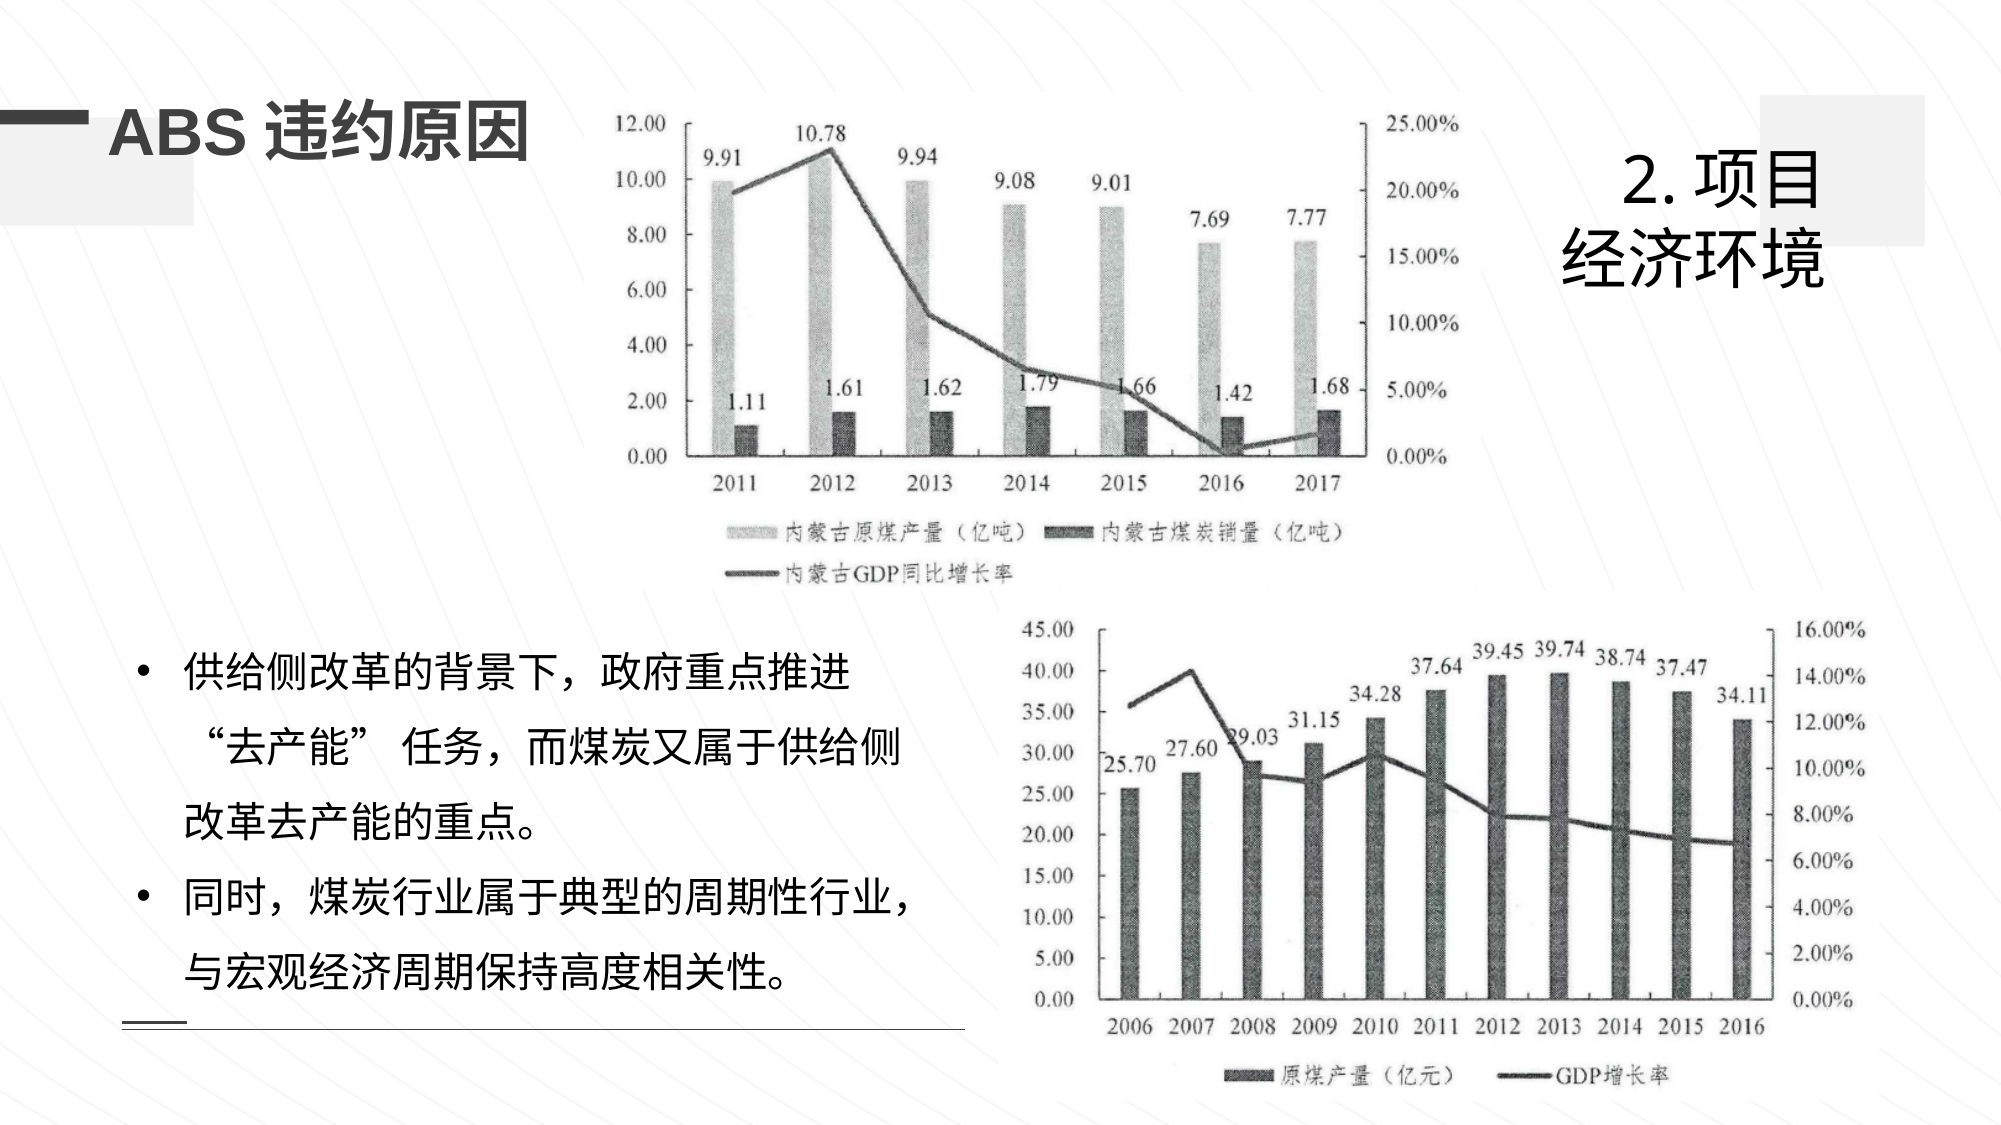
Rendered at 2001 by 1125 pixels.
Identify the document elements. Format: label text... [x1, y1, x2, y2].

picture [999, 591, 1879, 1101]
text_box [1481, 94, 1925, 306]
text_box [121, 1022, 966, 1030]
text_box 供给侧改革的背景下，政府重点推进“去产能” 任务，而煤炭又属于供给侧改革去产能的重点。 同时，煤炭行业属于典型的周期性行业，与宏观经济周期保持高度相关性。 [121, 613, 926, 1003]
text_box ABS违约原因 [92, 81, 546, 176]
picture [584, 92, 1481, 590]
